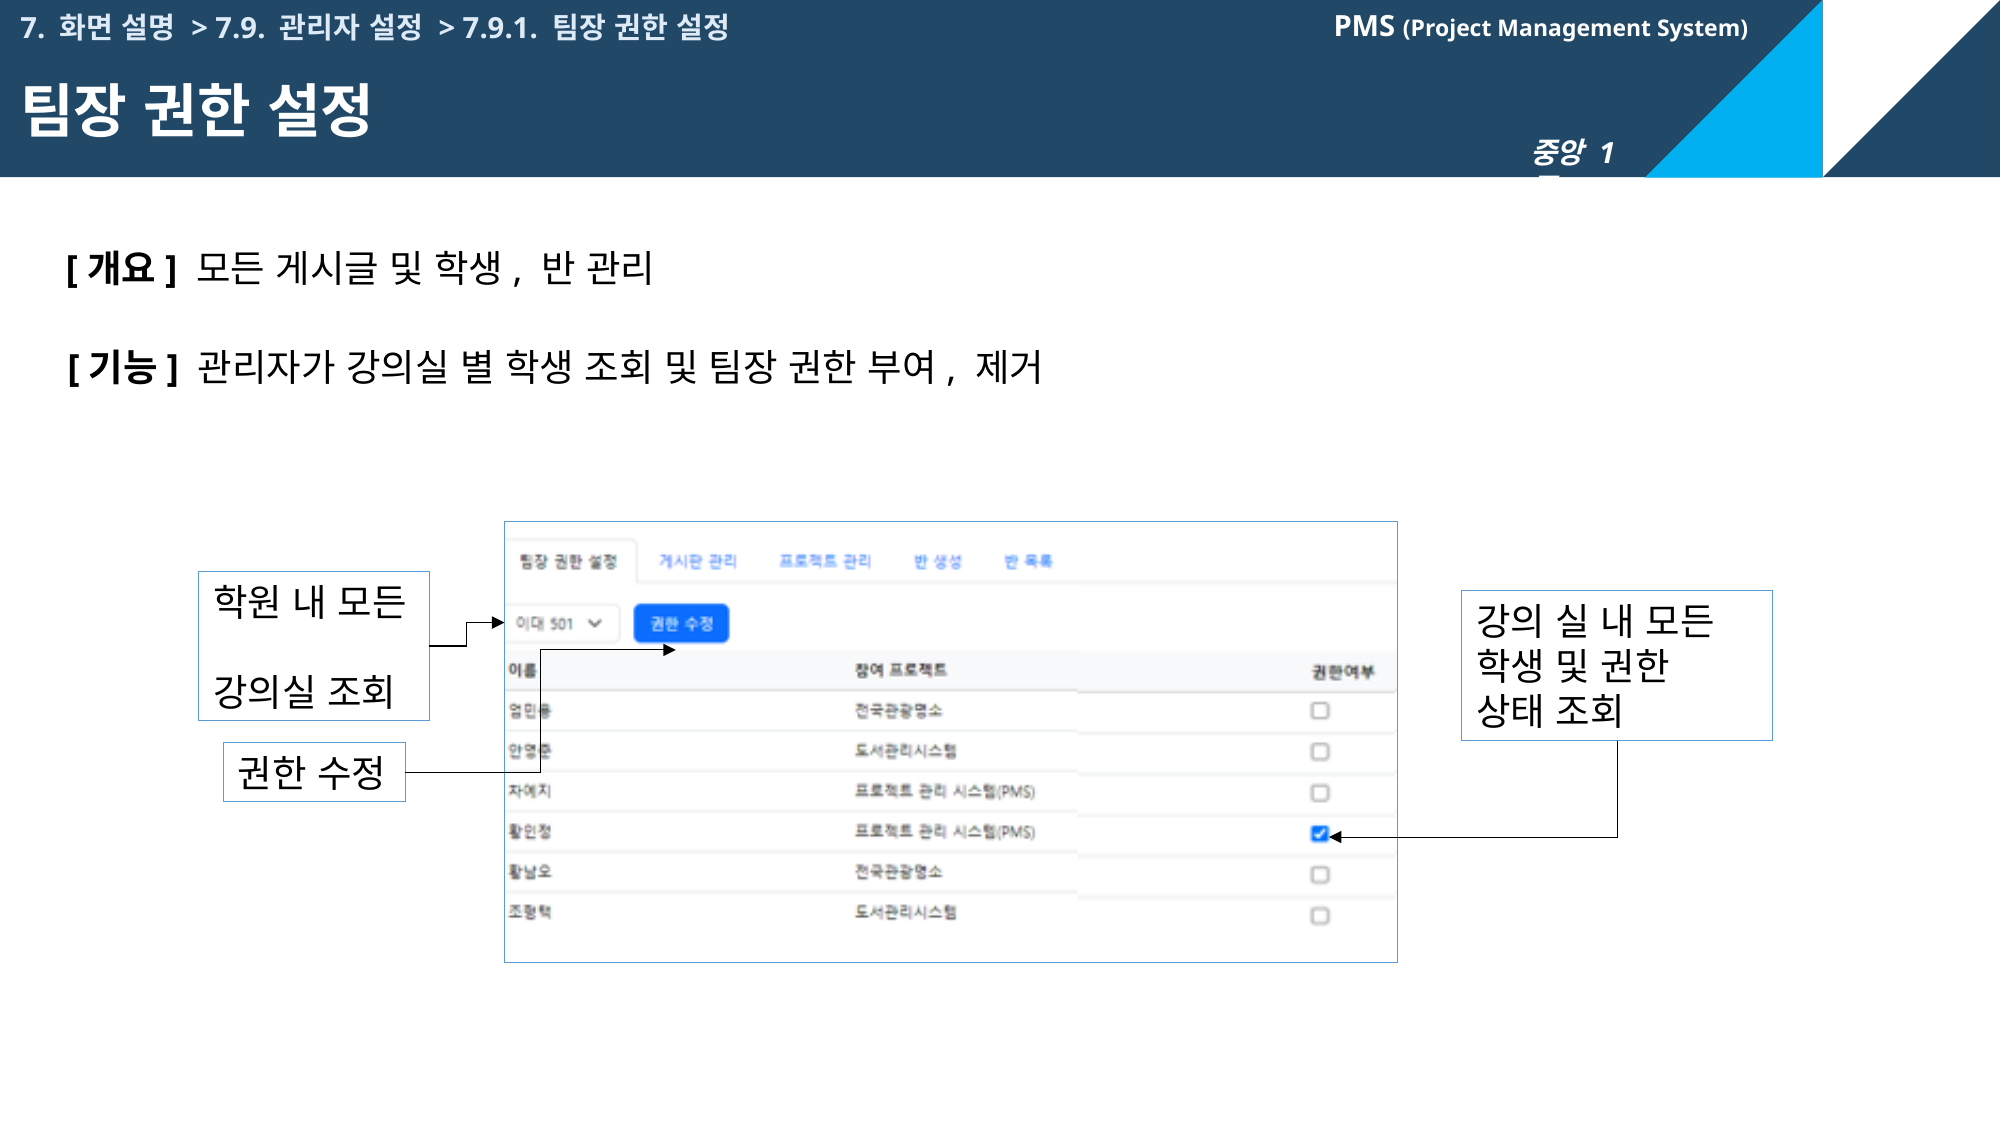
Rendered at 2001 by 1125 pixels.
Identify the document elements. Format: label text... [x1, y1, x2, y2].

list 팀장 권한 설정 [5, 58, 1285, 169]
list 7. 화면 설명 > 7.9. 관리자 설정 > 7.9.1. 팀장 권한 설정 [5, 1, 1245, 58]
text_box 권한 수정 [223, 742, 406, 802]
text_box [개요] 모든 게시글 및 학생, 반 관리 [46, 217, 1367, 296]
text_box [405, 649, 676, 773]
text_box [기능] 관리자가 강의실 별 학생 조회 및 팀장 권한 부여, 제거 [47, 316, 1399, 395]
picture [504, 521, 1398, 963]
text_box 강의 실 내 모든 학생 및 권한 상태 조회 [1461, 590, 1773, 741]
text_box 학원 내 모든 강의실 조회 [198, 571, 430, 721]
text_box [1425, 645, 1521, 934]
